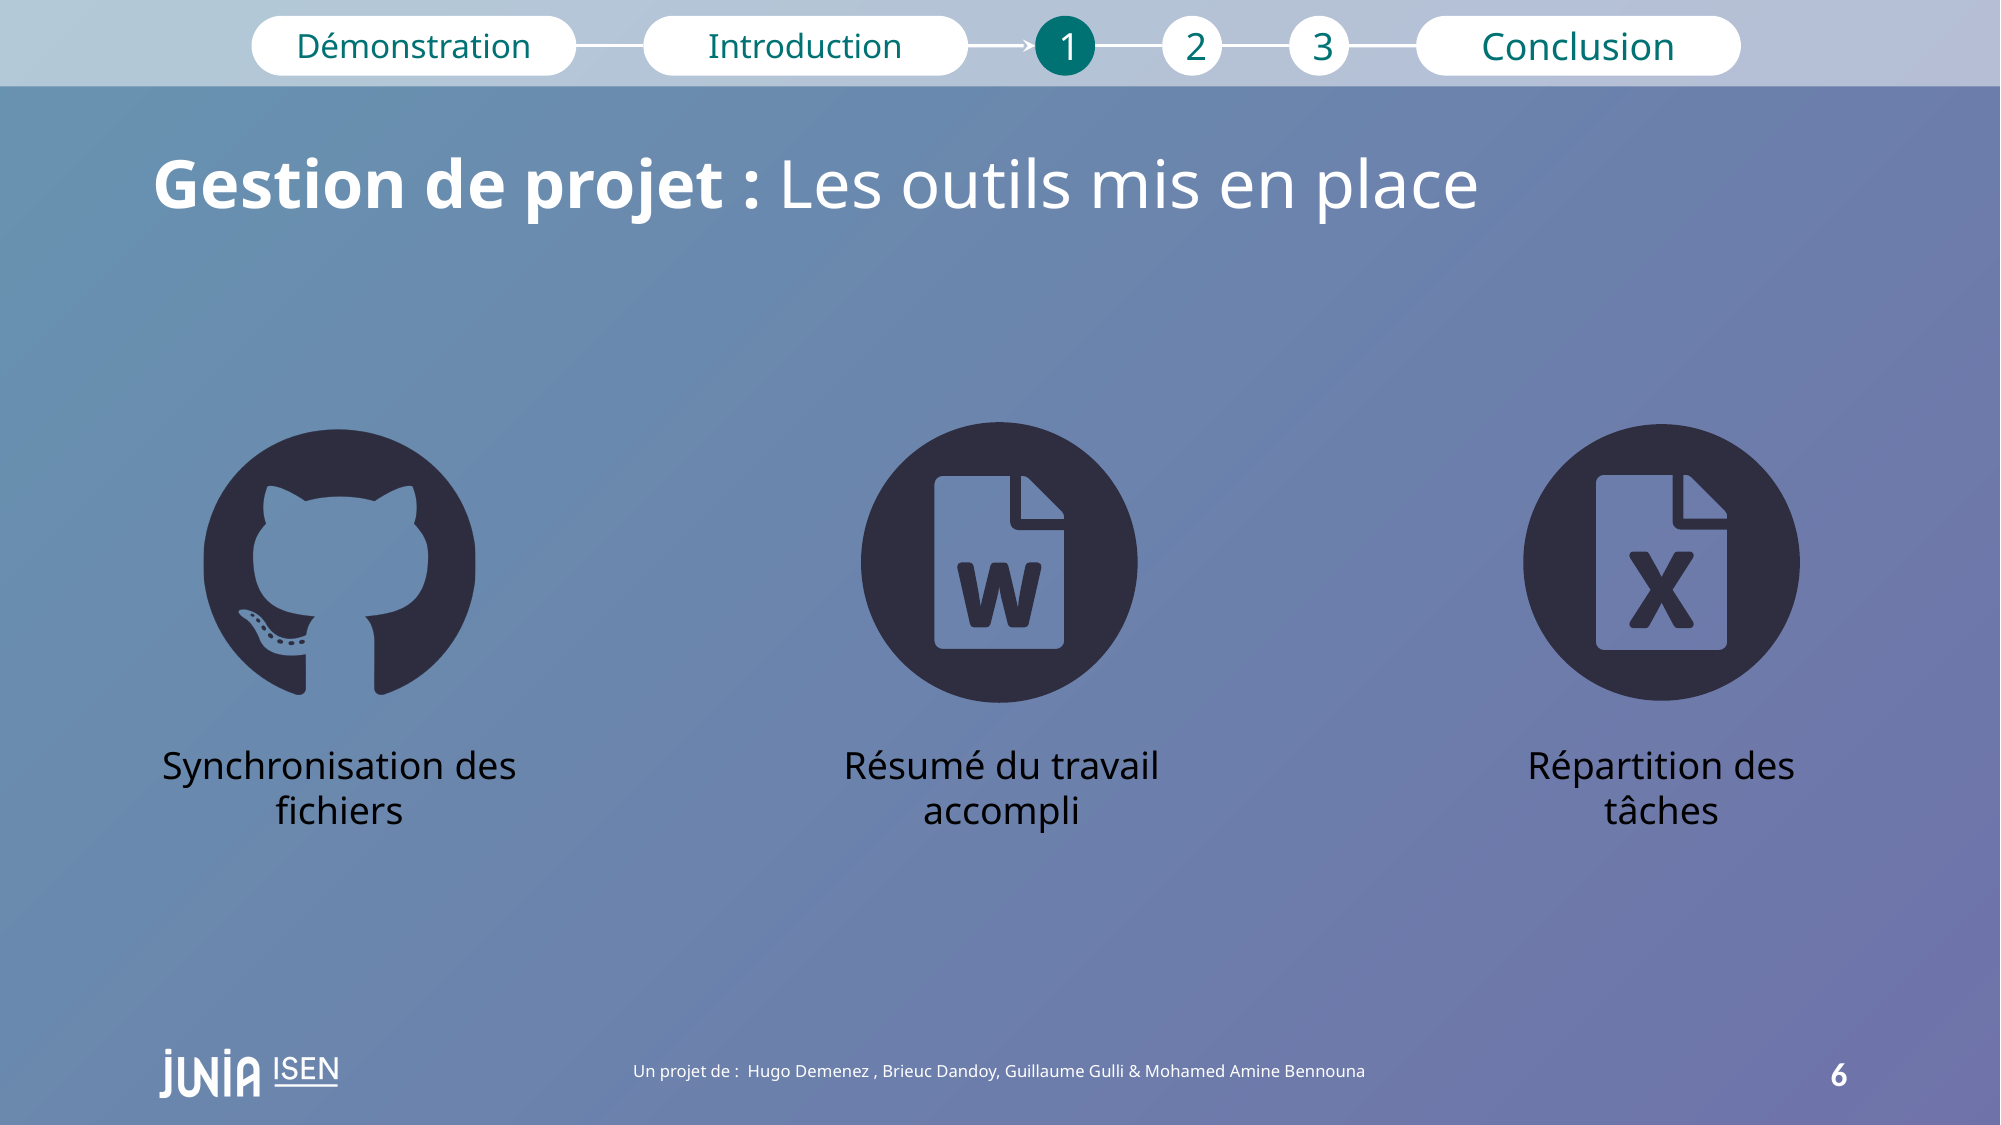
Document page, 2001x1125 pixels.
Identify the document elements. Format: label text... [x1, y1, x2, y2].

title Gestion de projet : Les outils mis en place [137, 96, 1863, 278]
text_box Synchronisation des fichiers [128, 735, 551, 840]
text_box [203, 422, 1800, 703]
text_box Répartition des tâches [1478, 735, 1845, 840]
picture [137, 1026, 360, 1119]
slide_number 6 [1412, 1042, 1863, 1103]
footer Un projet de : Hugo Demenez , Brieuc Dandoy, Guillaume Gulli & Mohamed Amine Bennouna [587, 1042, 1412, 1103]
text_box Résumé du travail accompli [790, 735, 1213, 840]
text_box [251, 15, 1741, 76]
